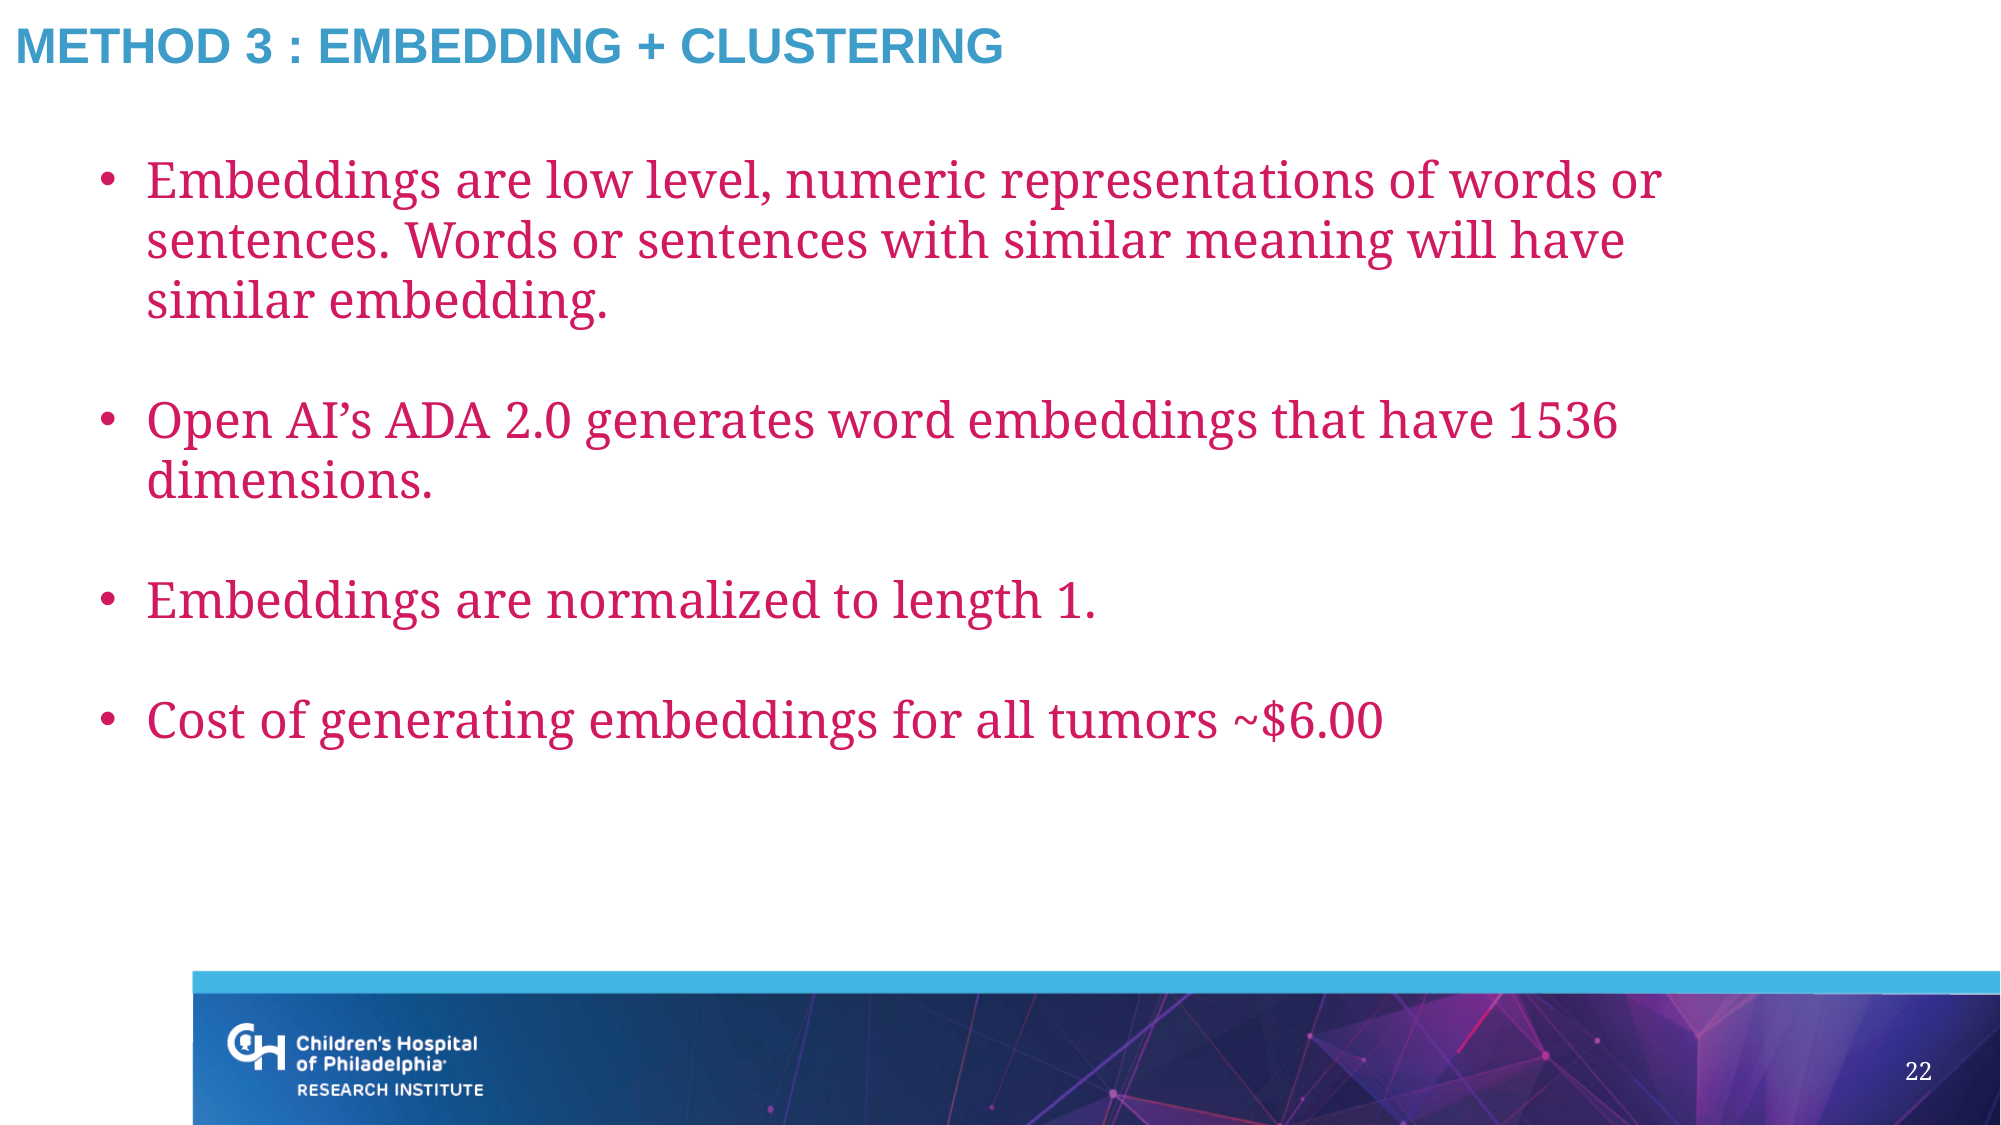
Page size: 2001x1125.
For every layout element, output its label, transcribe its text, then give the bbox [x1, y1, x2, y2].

text_box Embeddings are low level, numeric representations of words or sentences. Words or sentences with similar meaning will have similar embedding. Open AI’s ADA 2.0 generates word embeddings that have 1536 dimensions. Embeddings are normalized to length 1. Cost of generating embeddings for all tumors ~$6.00 [85, 141, 1718, 936]
slide_number 22 [1857, 1042, 1948, 1103]
title Method 3 : Embedding + Clustering [0, 0, 1807, 142]
picture [0, 0, 2001, 1125]
